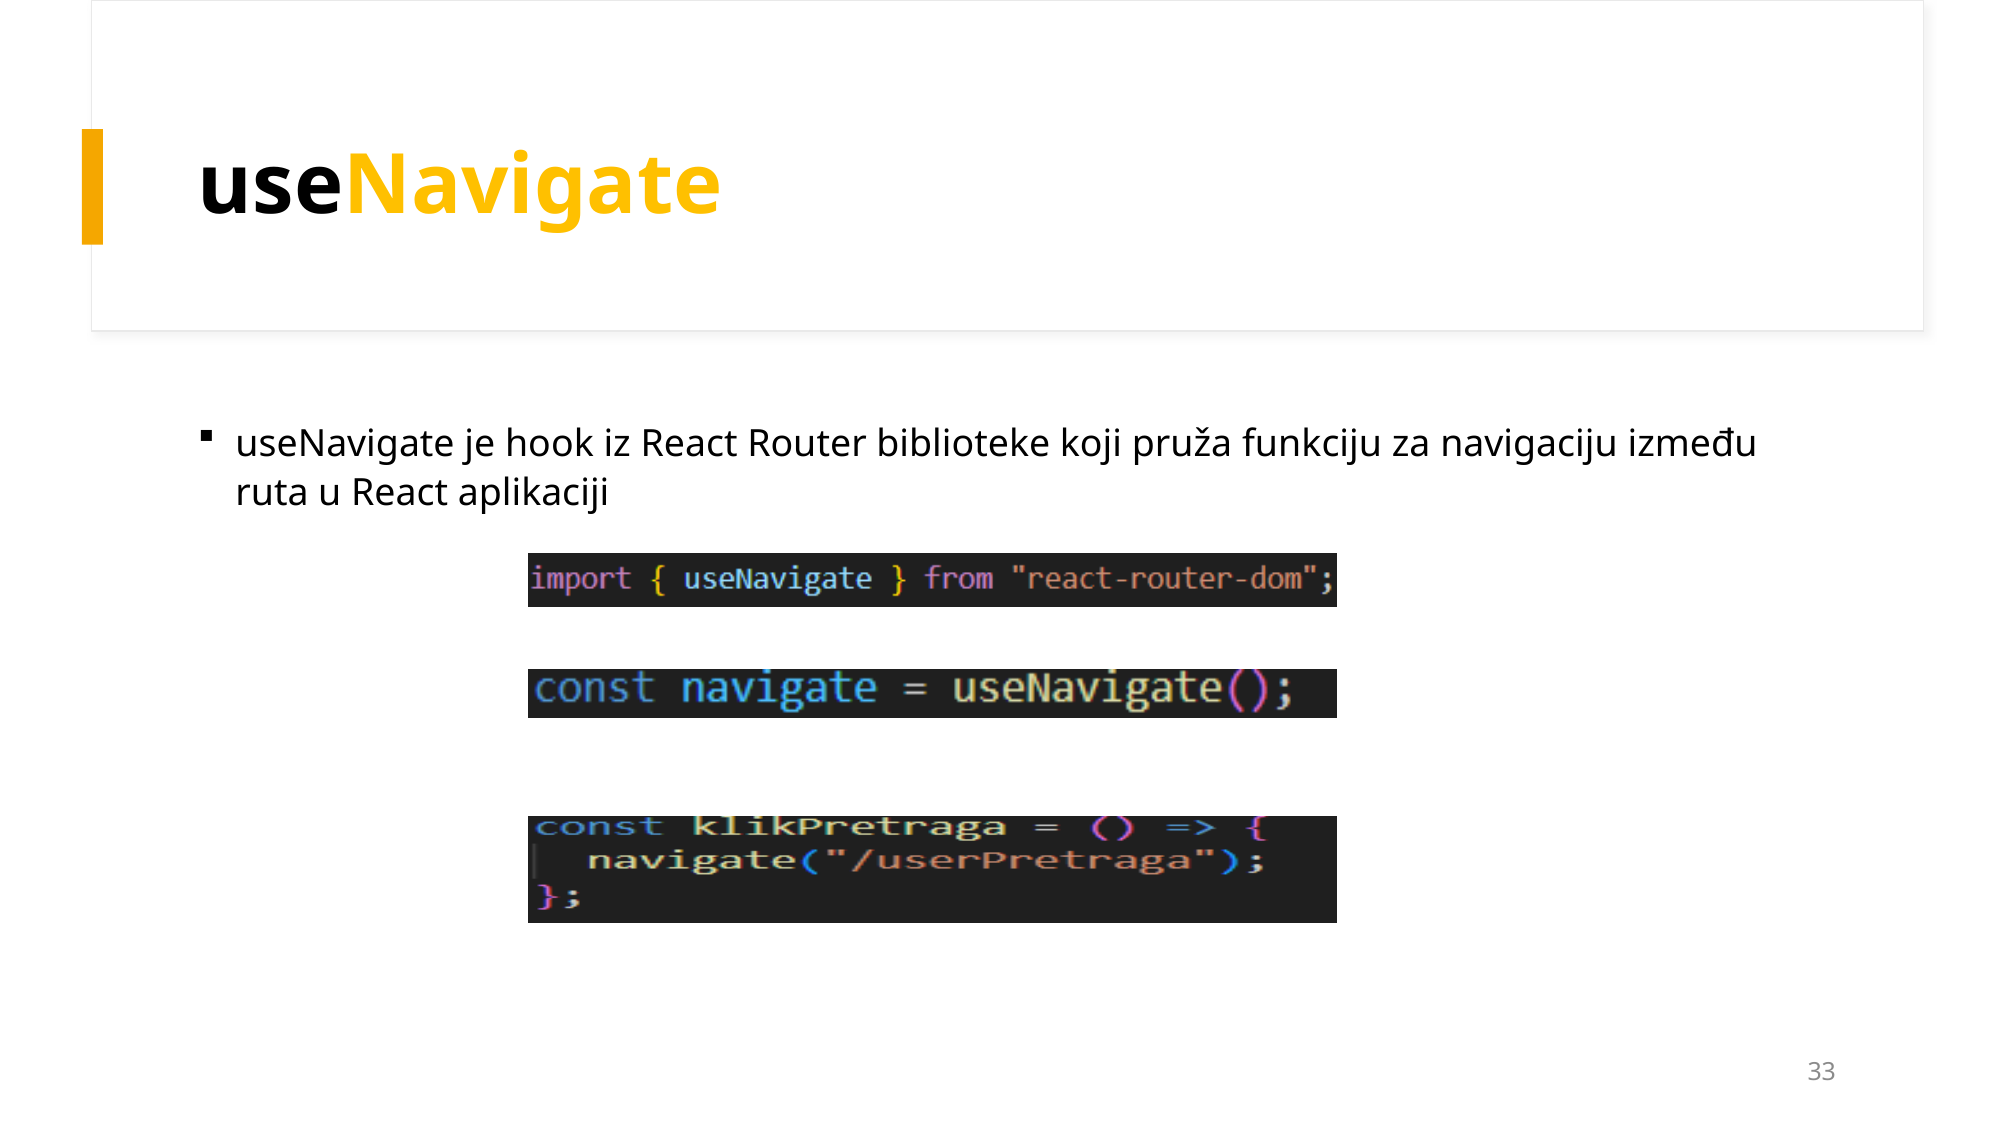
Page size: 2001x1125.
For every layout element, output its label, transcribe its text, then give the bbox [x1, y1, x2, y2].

picture [528, 553, 1337, 607]
picture [528, 669, 1337, 718]
list useNavigate je hook iz React Router biblioteke koji pruža funkciju za navigaciju između ruta u React aplikaciji [183, 406, 1851, 1013]
title useNavigate [183, 90, 1851, 284]
picture [528, 816, 1337, 923]
slide_number 33 [1401, 1042, 1851, 1103]
